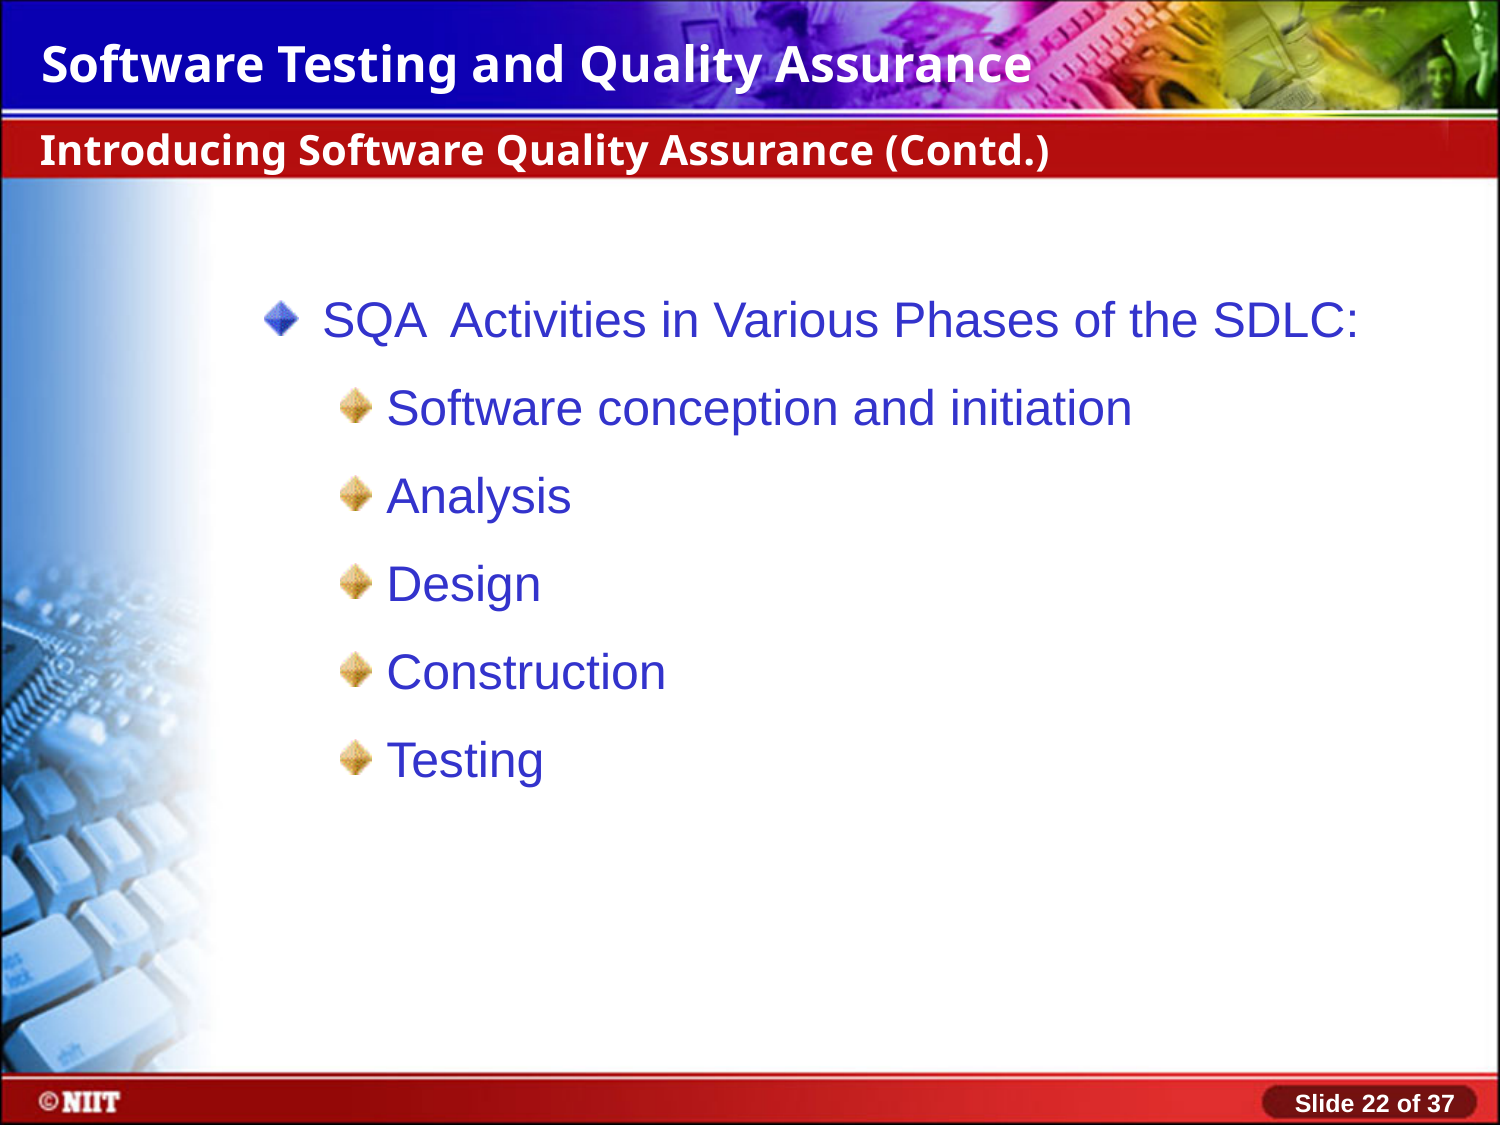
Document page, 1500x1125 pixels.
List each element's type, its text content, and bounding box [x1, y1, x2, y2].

text_box SQA Activities in Various Phases of the SDLC: Software conception and initiation Analysis Design Construction Testing [250, 262, 1451, 1012]
text_box Introducing Software Quality Assurance (Contd.) [25, 116, 1151, 182]
picture [0, 0, 1500, 1125]
